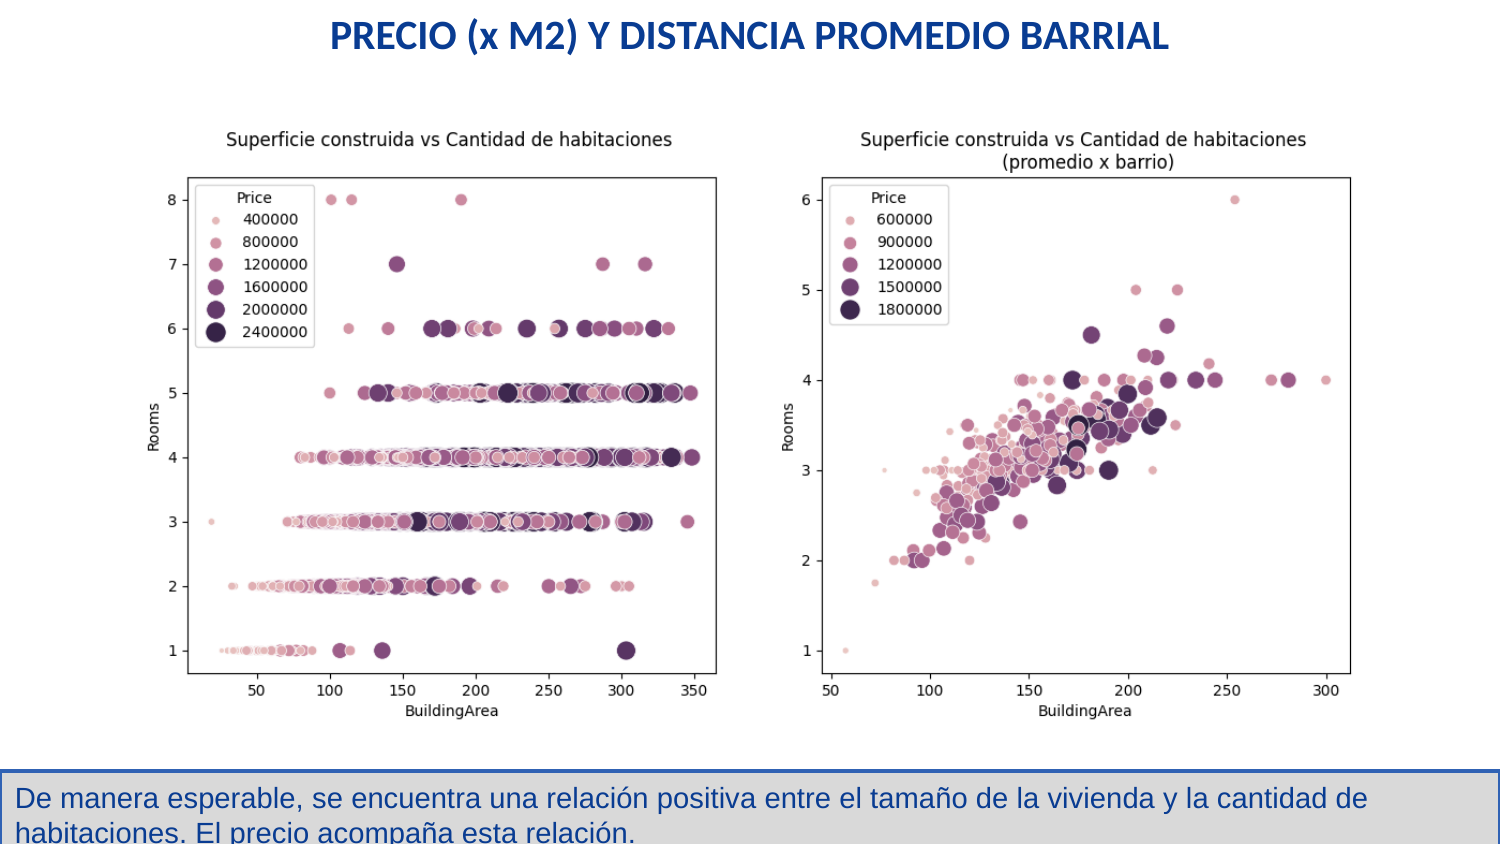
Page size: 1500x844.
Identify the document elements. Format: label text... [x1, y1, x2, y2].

picture [0, 100, 1500, 744]
text_box De manera esperable, se encuentra una relación positiva entre el tamaño de la vivienda y la cantidad de habitaciones. El precio acompaña esta relación. [0, 769, 1500, 844]
text_box PRECIO (x M2) Y DISTANCIA PROMEDIO BARRIAL [291, 0, 1209, 65]
